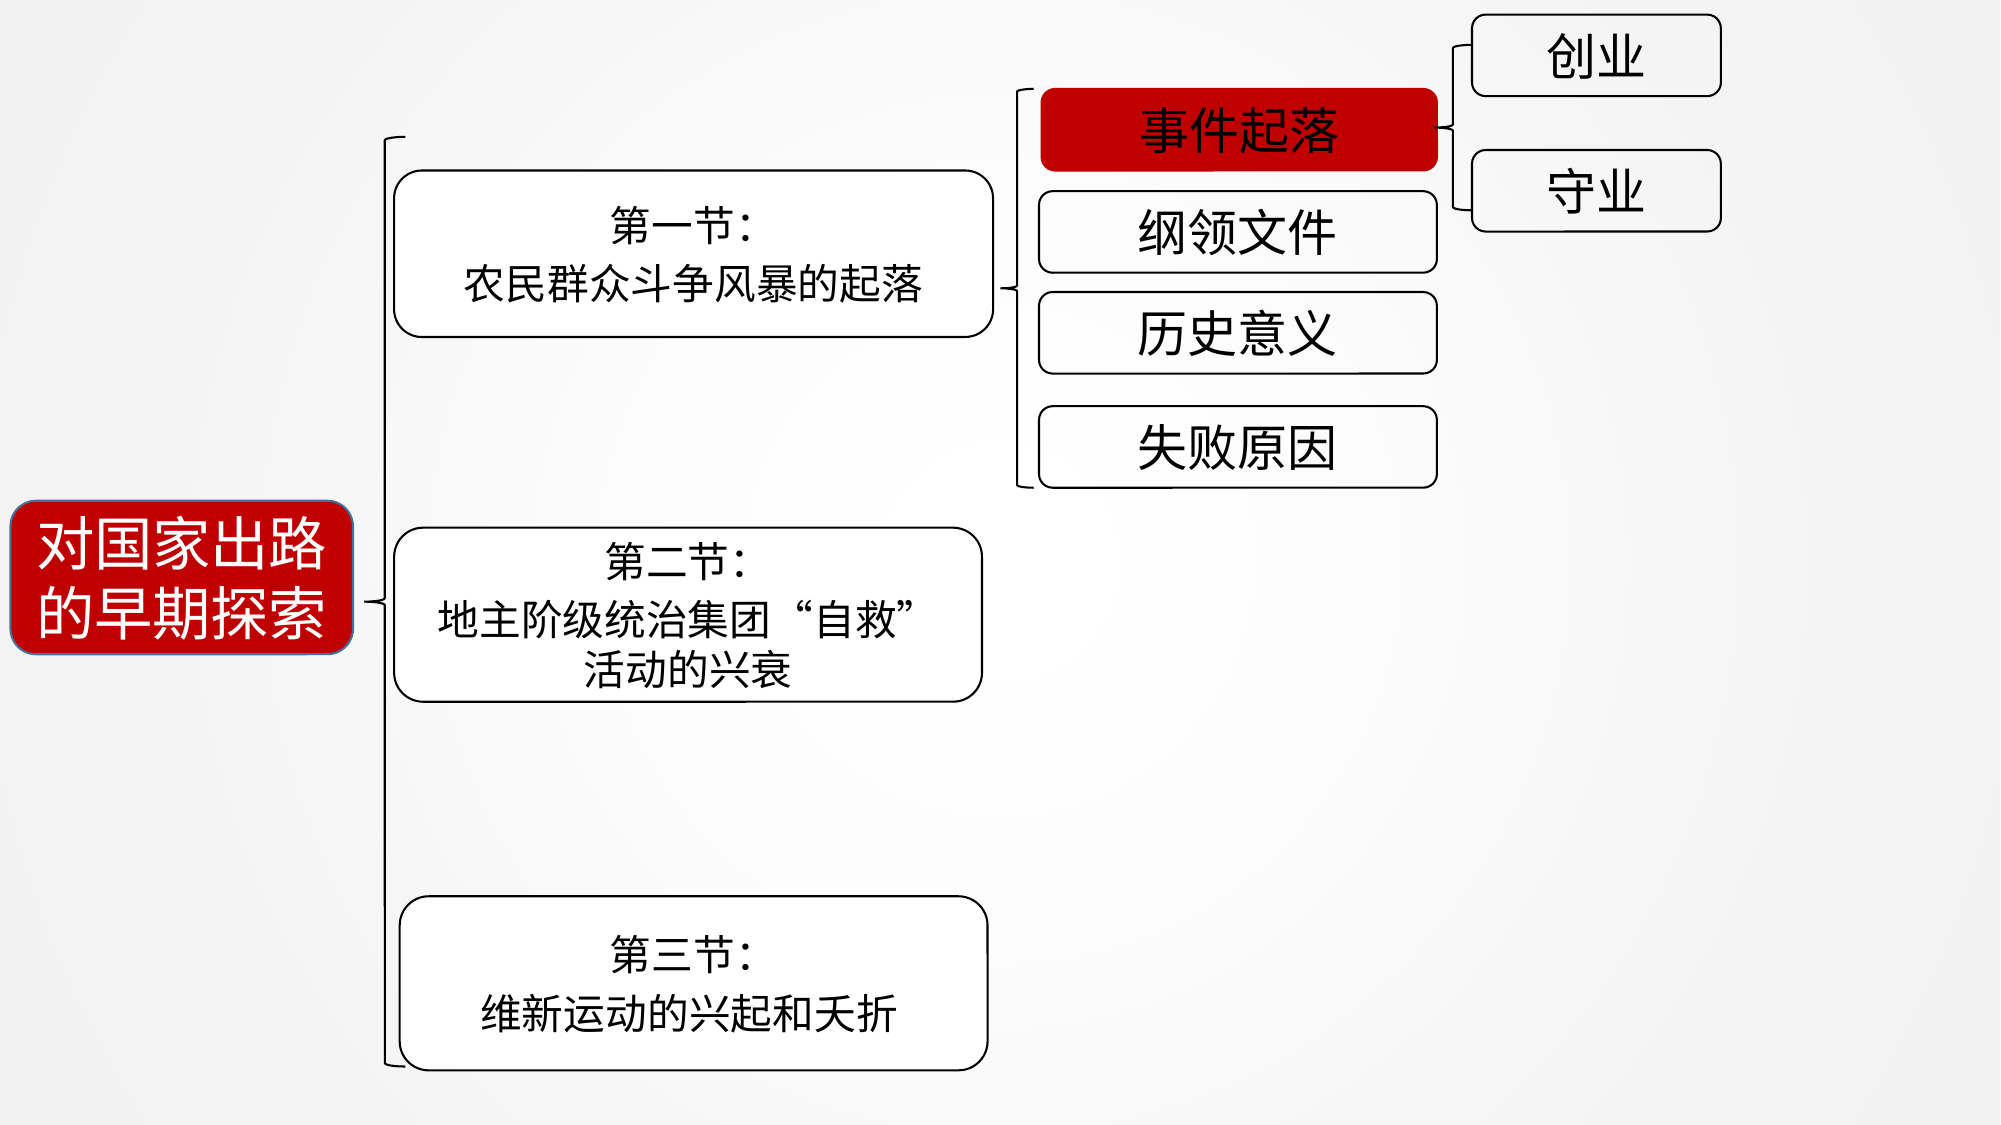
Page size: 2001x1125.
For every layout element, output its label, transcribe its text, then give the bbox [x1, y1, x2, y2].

text_box [364, 135, 406, 1068]
text_box 守业 [1470, 148, 1722, 233]
text_box 事件起落 [1040, 87, 1439, 172]
text_box 对国家出路的早期探索 [9, 499, 355, 656]
text_box 历史意义 [1037, 290, 1438, 375]
text_box 失败原因 [1037, 405, 1438, 489]
text_box 纲领文件 [1037, 190, 1438, 274]
text_box [1433, 43, 1472, 212]
text_box 第二节： 地主阶级统治集团“自救”活动的兴衰 [393, 526, 984, 703]
text_box [1000, 87, 1034, 489]
text_box 第三节： 维新运动的兴起和夭折 [398, 895, 989, 1072]
text_box 第一节： 农民群众斗争风暴的起落 [393, 169, 995, 339]
text_box 创业 [1470, 13, 1722, 98]
picture [0, 0, 2000, 1125]
